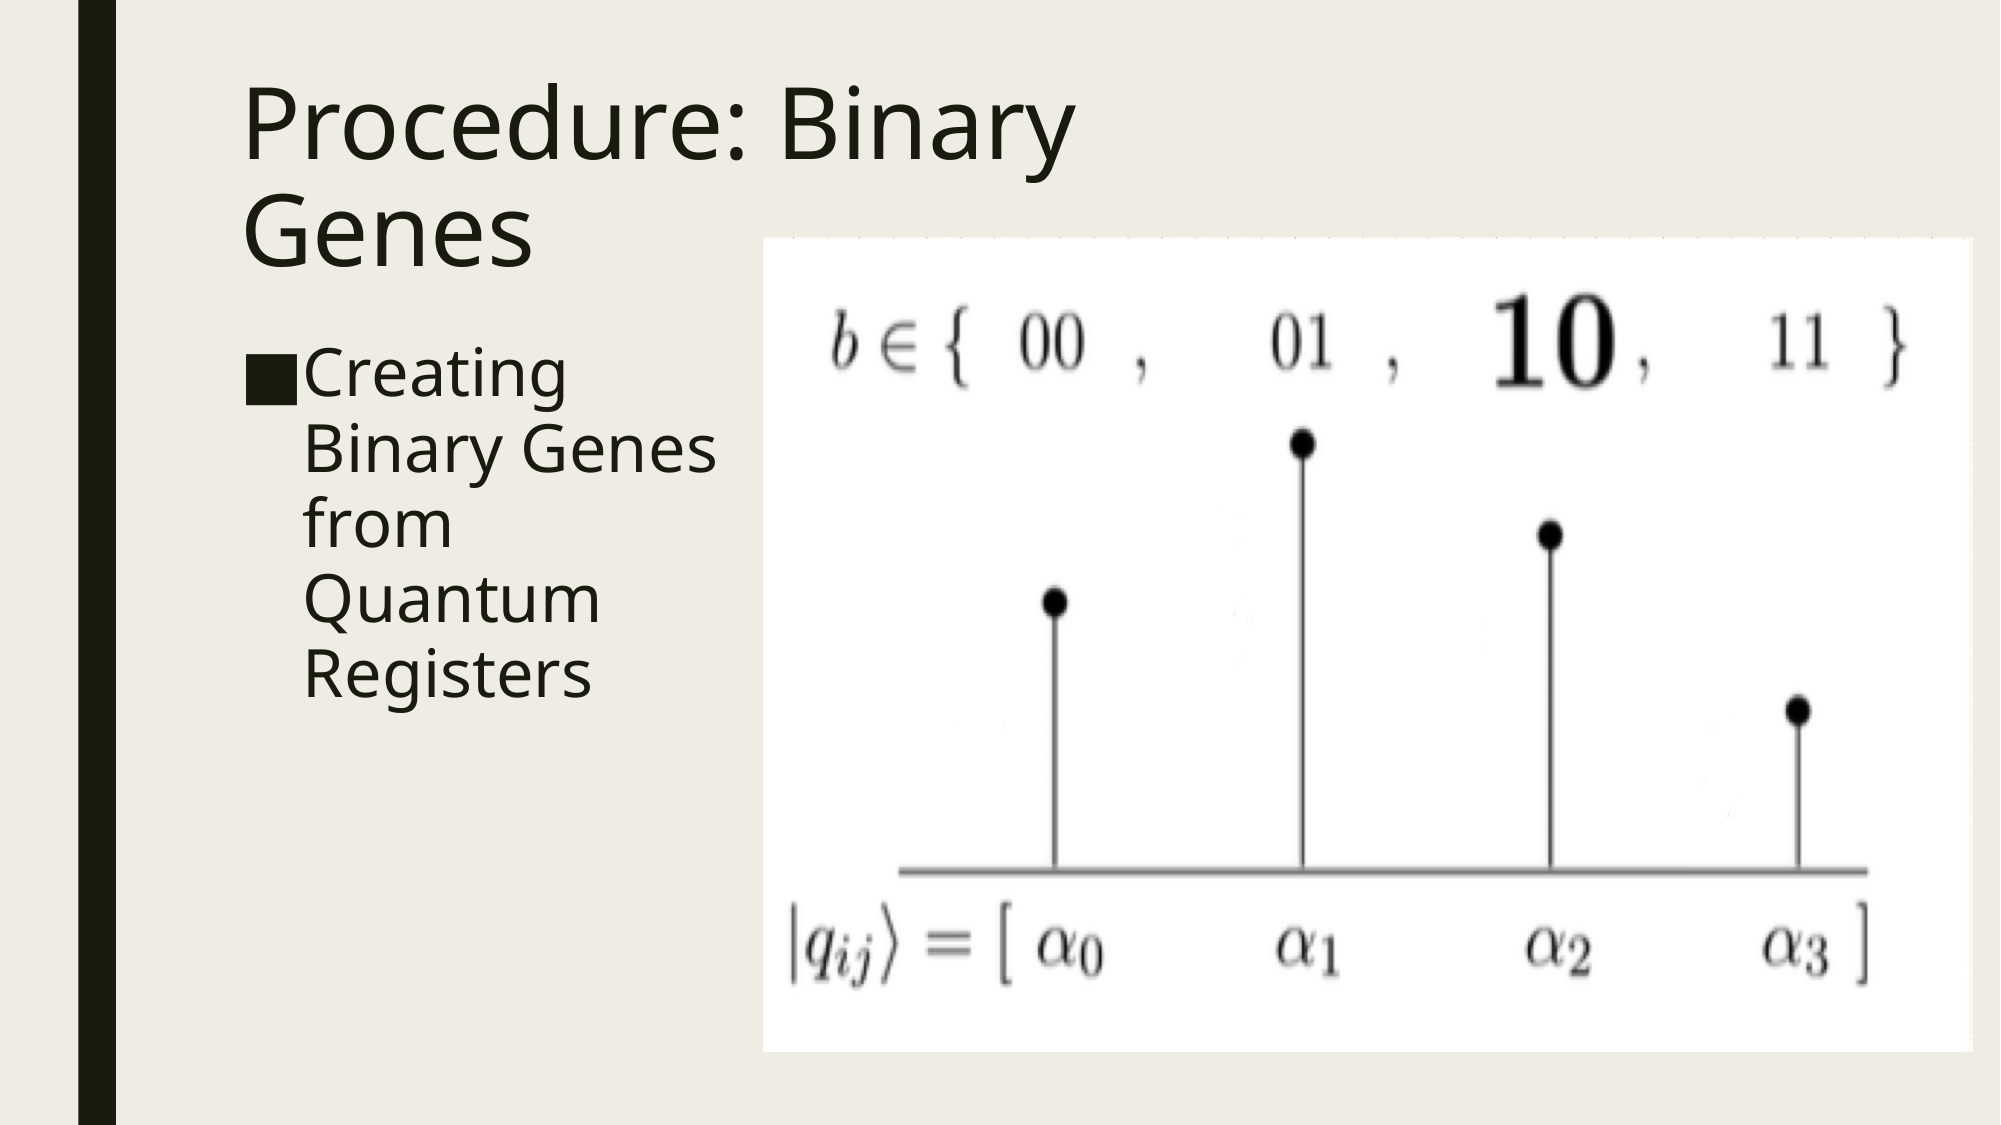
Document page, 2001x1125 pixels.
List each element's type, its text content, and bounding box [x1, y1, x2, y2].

title Procedure: Binary Genes [225, 67, 1302, 311]
picture [763, 237, 1973, 1052]
list Creating Binary Genes from Quantum Registers [225, 329, 763, 917]
